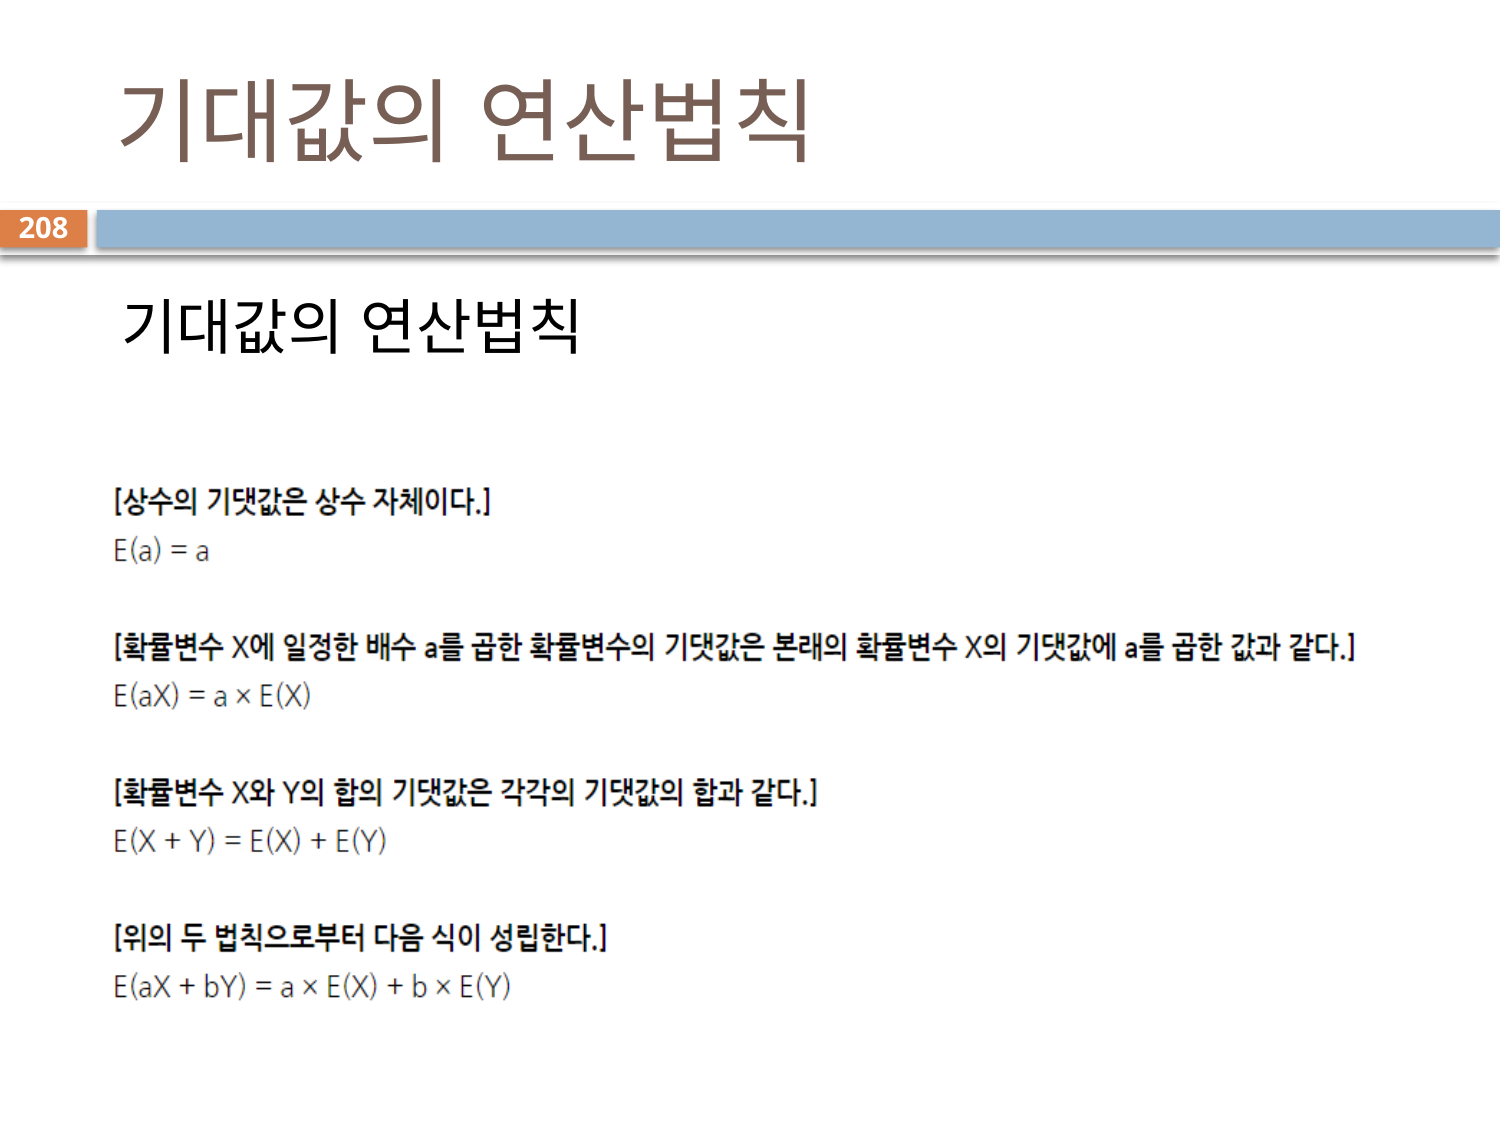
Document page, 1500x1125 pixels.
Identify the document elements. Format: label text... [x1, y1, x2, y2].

title 기대값의 연산법칙 [100, 37, 1438, 200]
picture [100, 444, 1430, 1036]
list 기대값의 연산법칙 [75, 267, 1425, 480]
slide_number 208 [0, 208, 88, 249]
